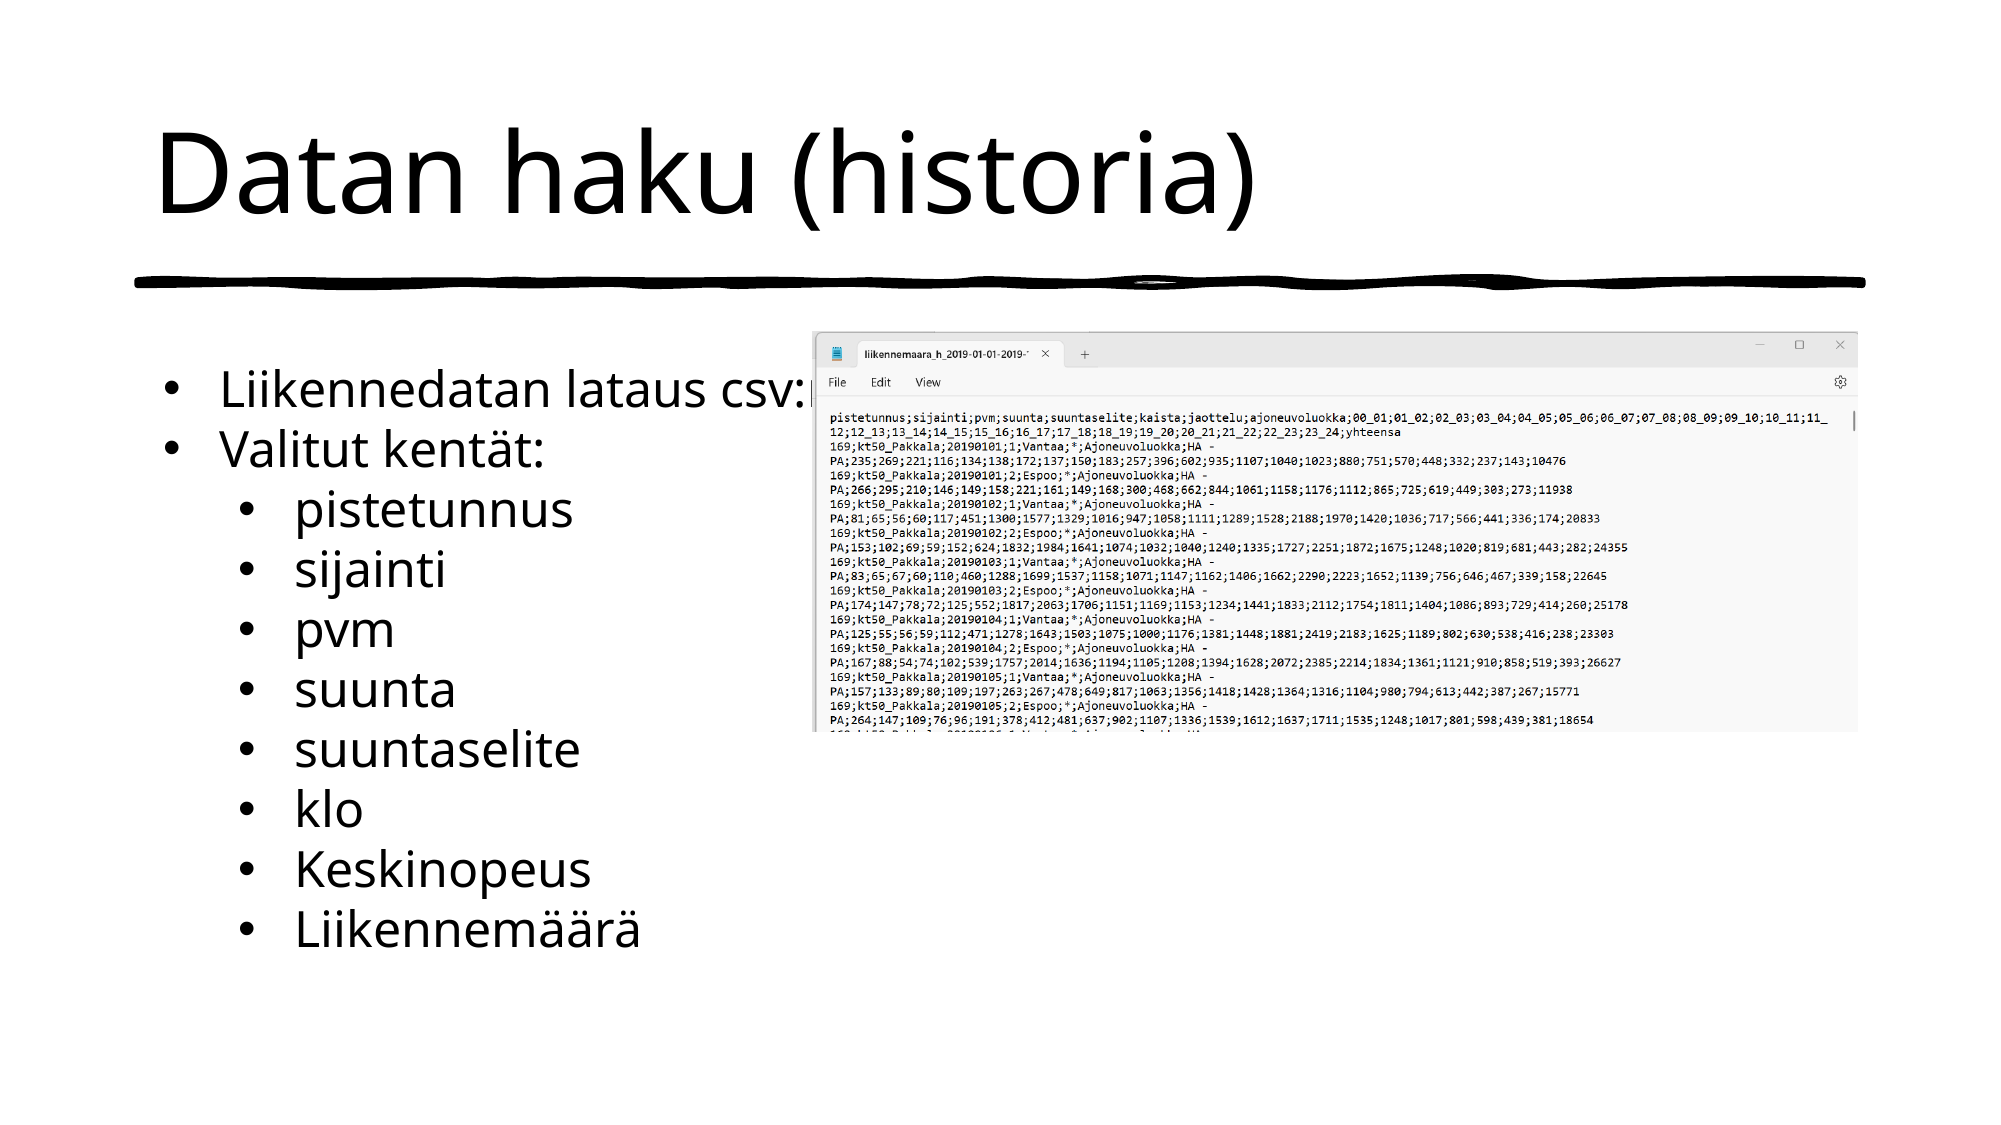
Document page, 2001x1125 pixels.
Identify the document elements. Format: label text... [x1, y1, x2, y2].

text_box Liikennedatan lataus csv:nä Valitut kentät: pistetunnus sijainti pvm suunta suuntaselite klo Keskinopeus Liikennemäärä [148, 350, 922, 1026]
picture [811, 331, 1858, 732]
title Datan haku (historia) [137, 59, 1863, 278]
